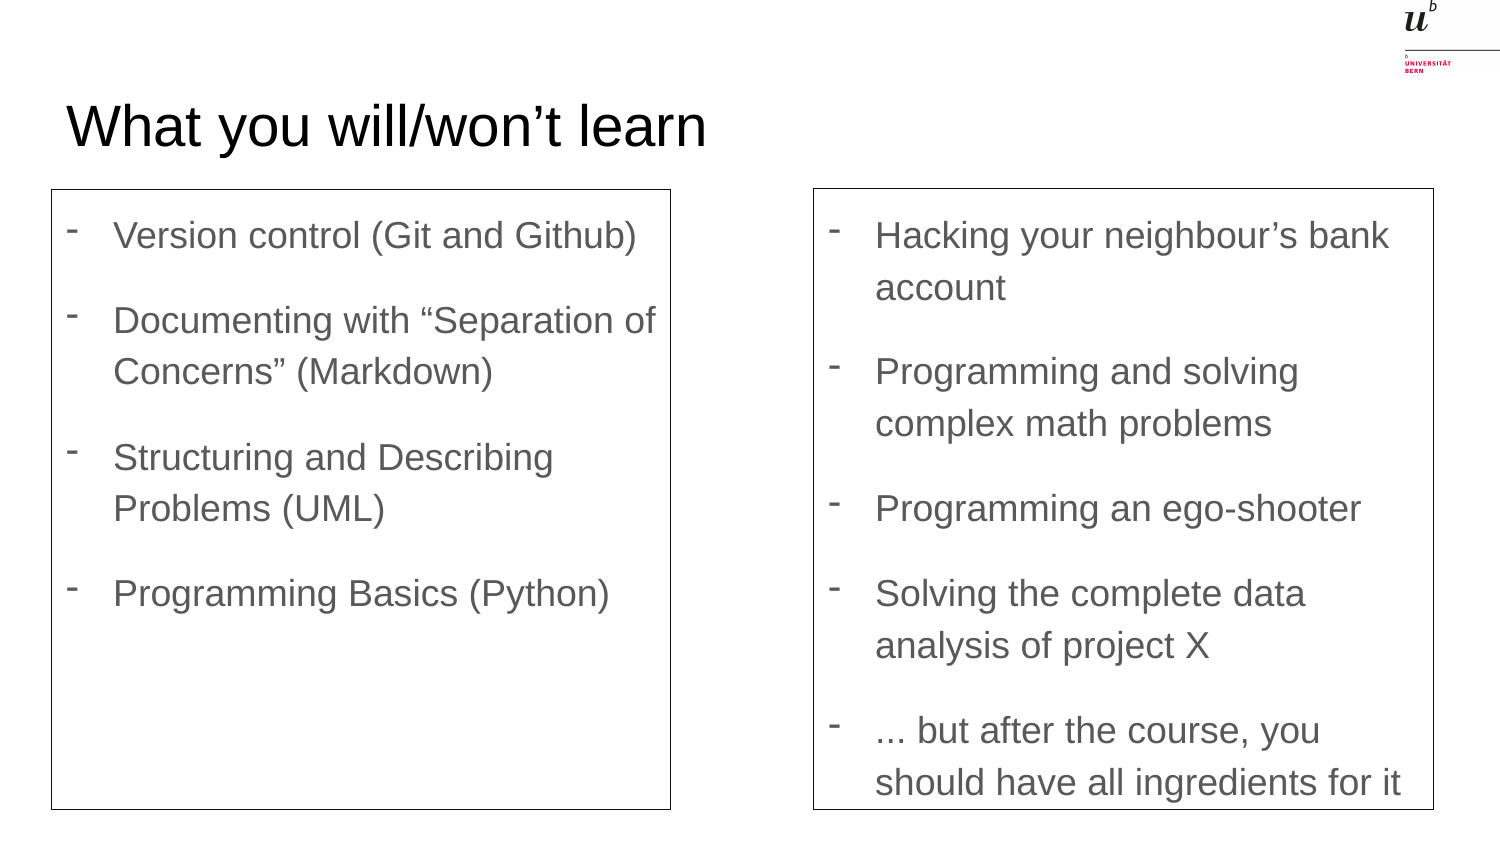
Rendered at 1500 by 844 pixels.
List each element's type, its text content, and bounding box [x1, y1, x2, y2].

picture [1405, 0, 1500, 73]
title What you will/won’t learn [51, 72, 1449, 167]
list Version control (Git and Github) Documenting with “Separation of Concerns” (Markdown) Structuring and Describing Problems (UML) Programming Basics (Python) [51, 189, 671, 810]
text_box Hacking your neighbour’s bank account Programming and solving complex math problems Programming an ego-shooter Solving the complete data analysis of project X ... but after the course, you should have all ingredients for it [813, 188, 1434, 810]
